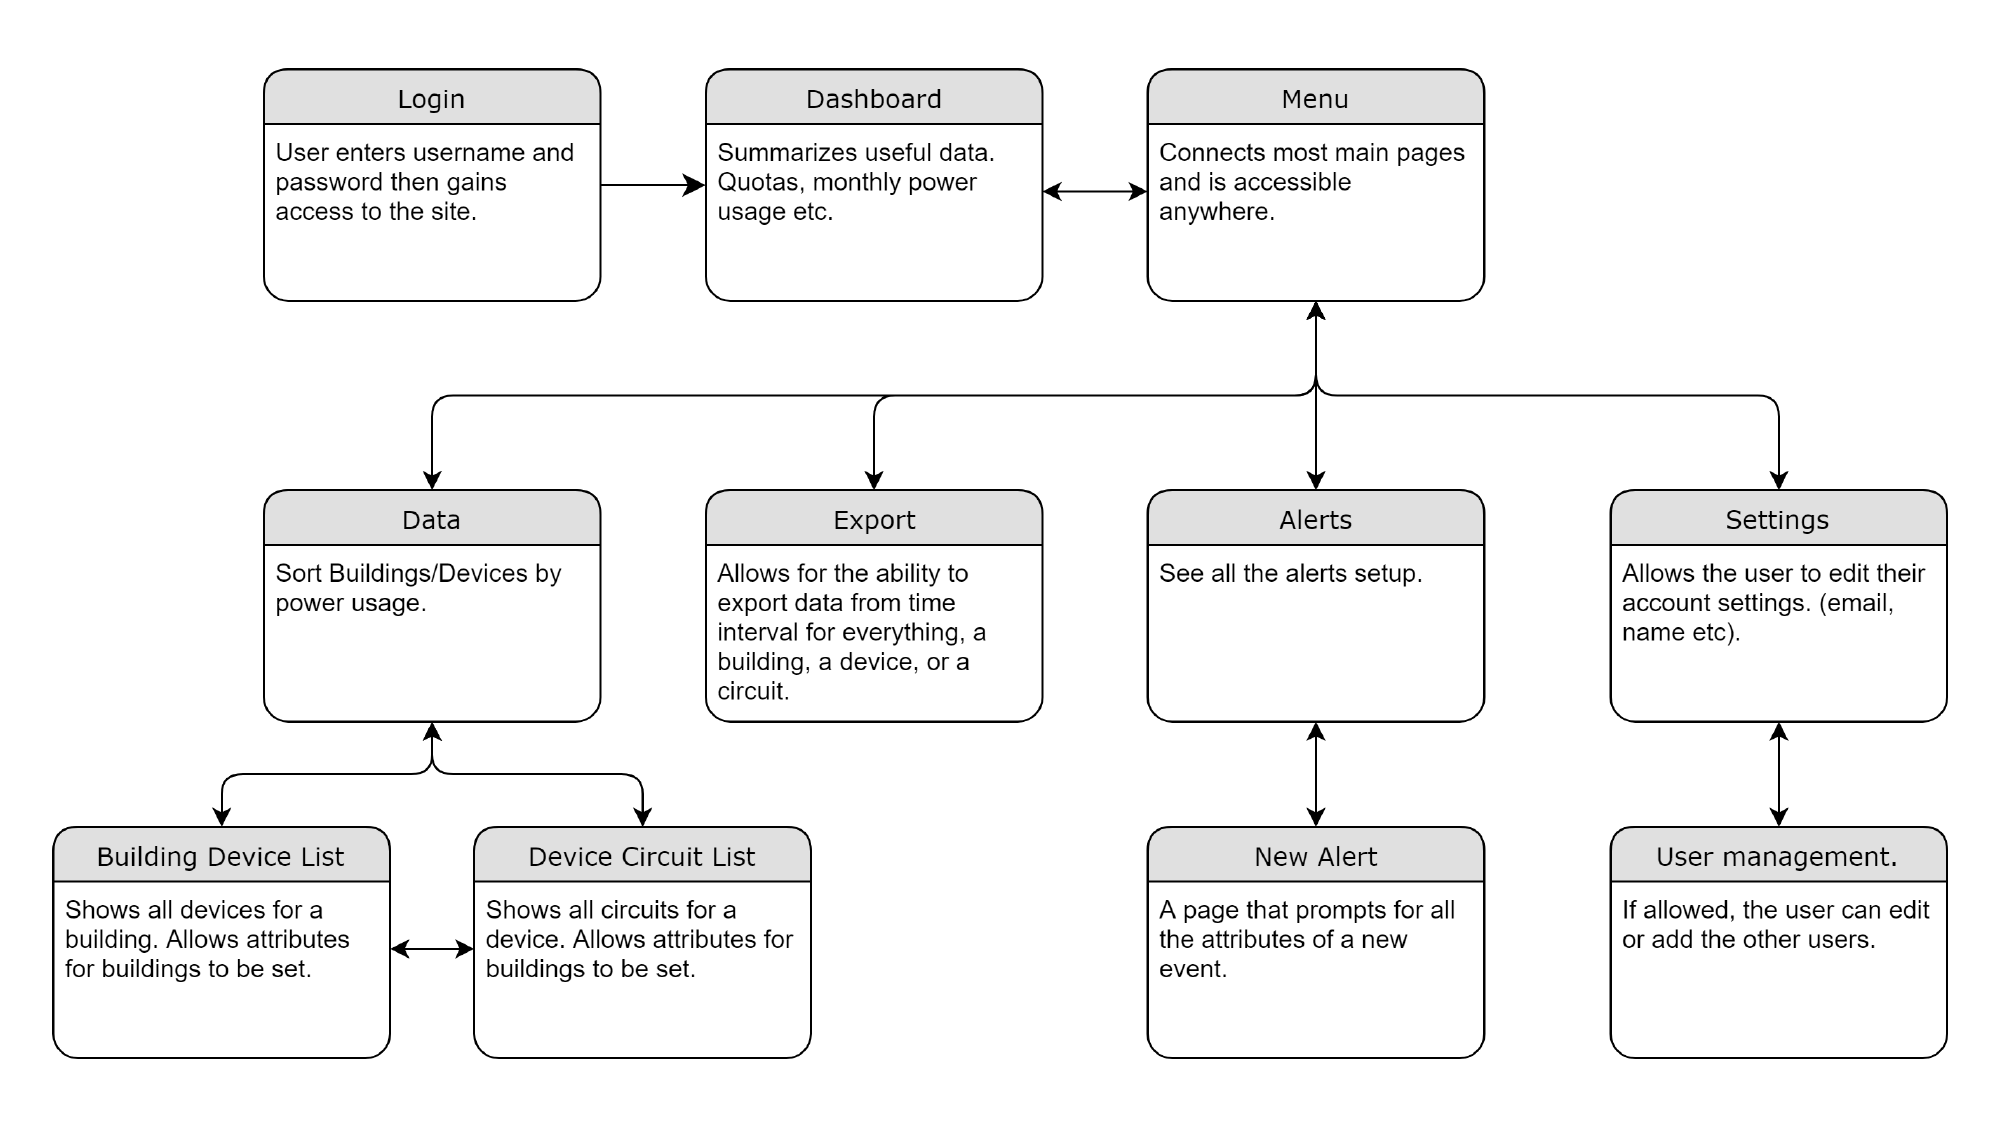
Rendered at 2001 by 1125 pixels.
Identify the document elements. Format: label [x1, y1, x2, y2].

list [52, 68, 1948, 1059]
